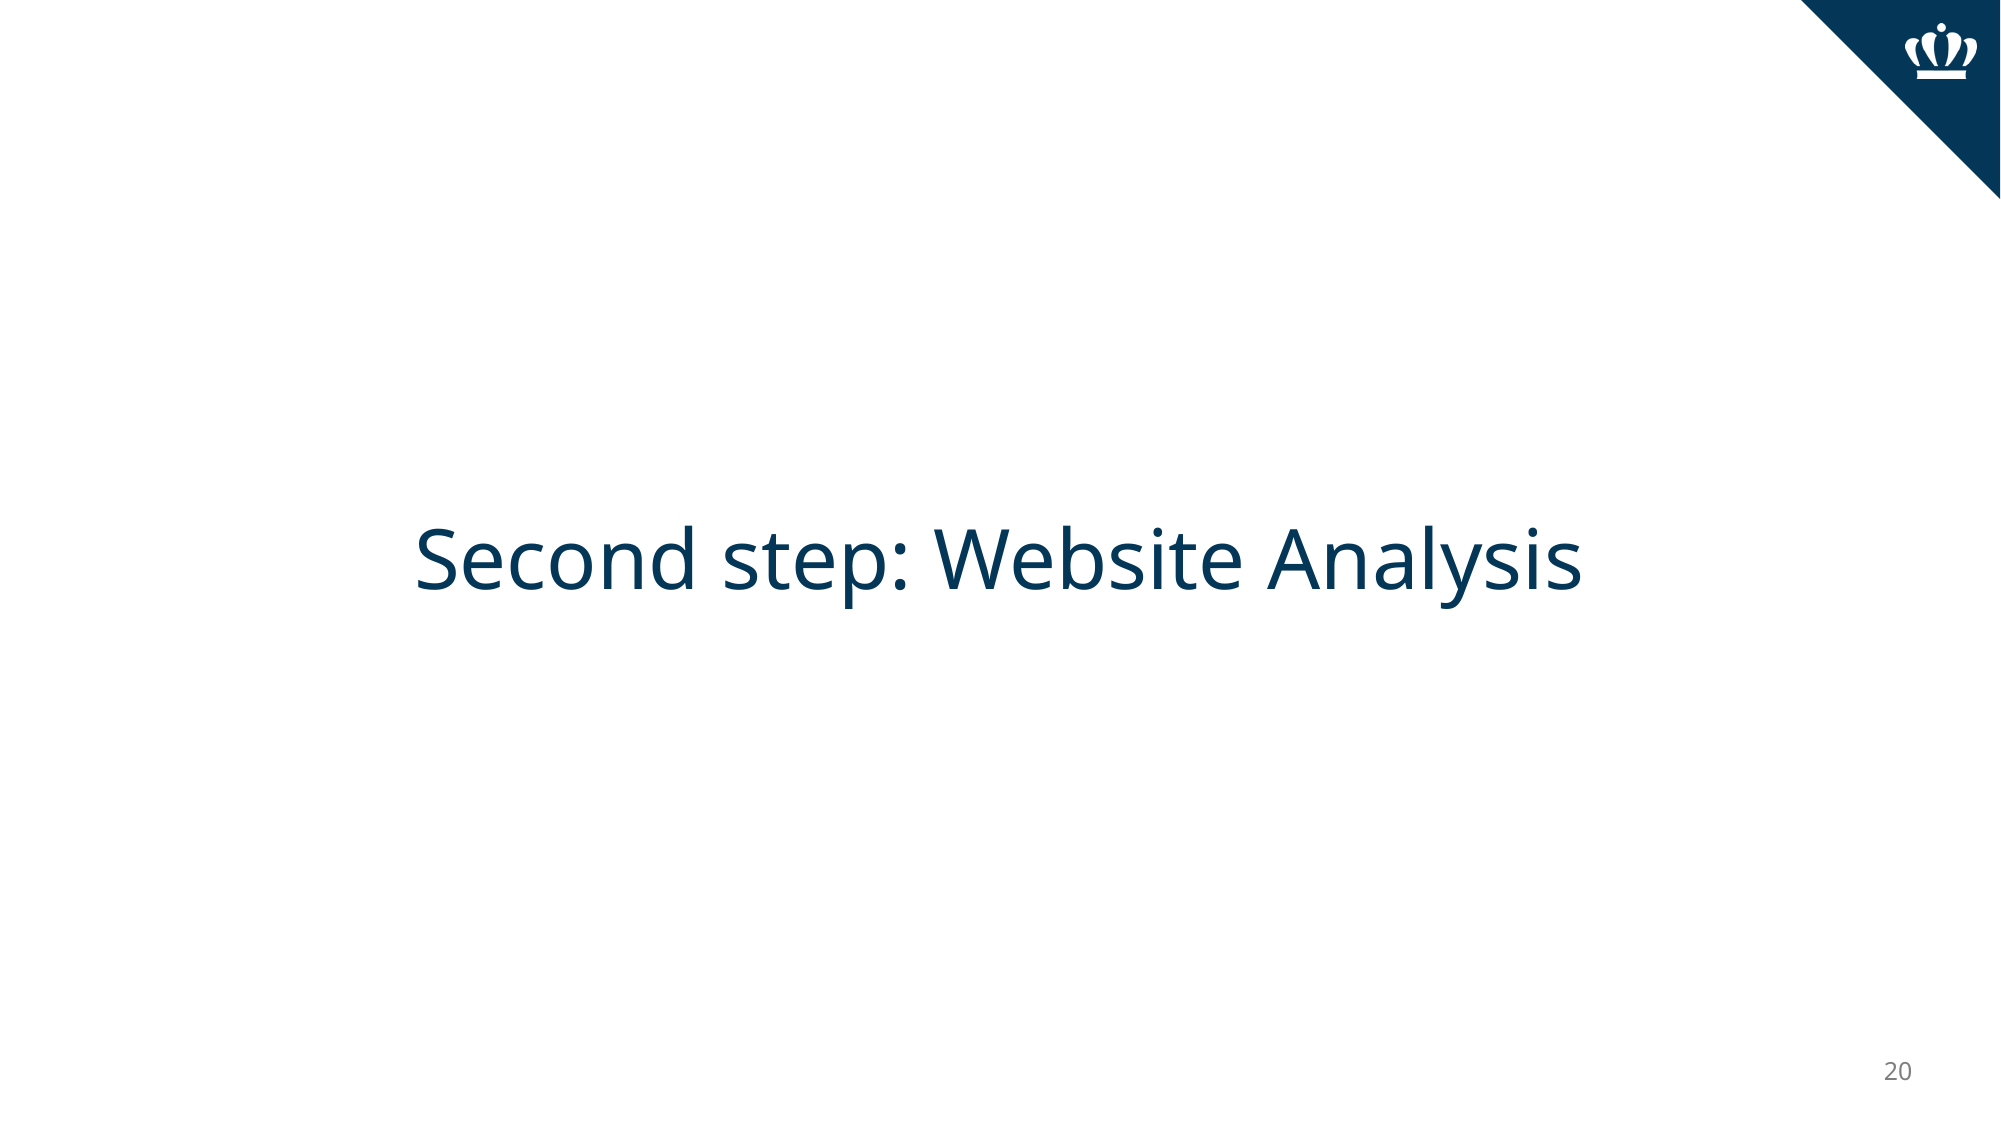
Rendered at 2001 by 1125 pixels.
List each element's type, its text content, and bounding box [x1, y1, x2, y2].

picture [1905, 23, 1977, 79]
title Second step: Website Analysis [72, 482, 1928, 643]
slide_number 20 [1477, 1042, 1928, 1103]
